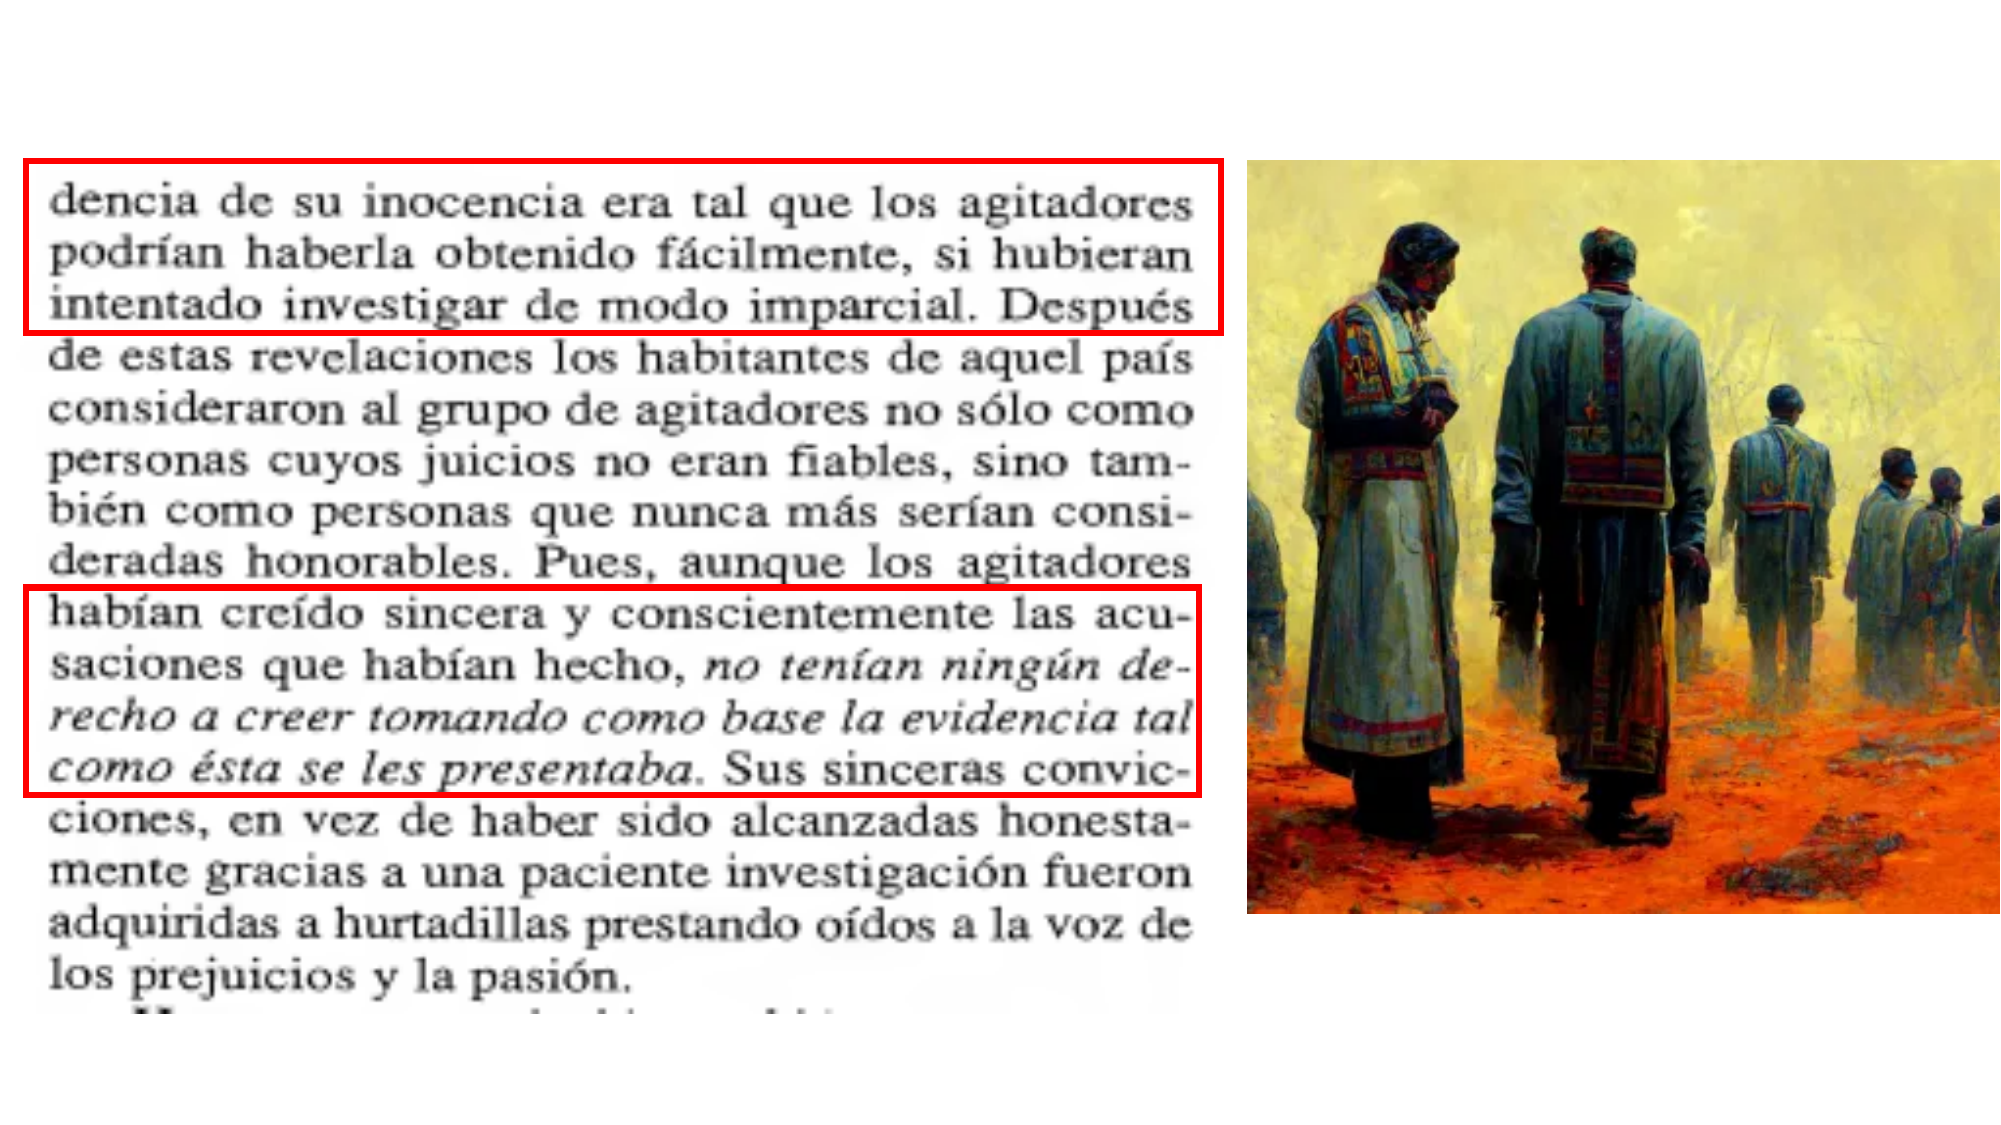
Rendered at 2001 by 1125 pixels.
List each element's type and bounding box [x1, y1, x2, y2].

picture [0, 160, 1222, 1015]
picture [1247, 160, 2000, 914]
